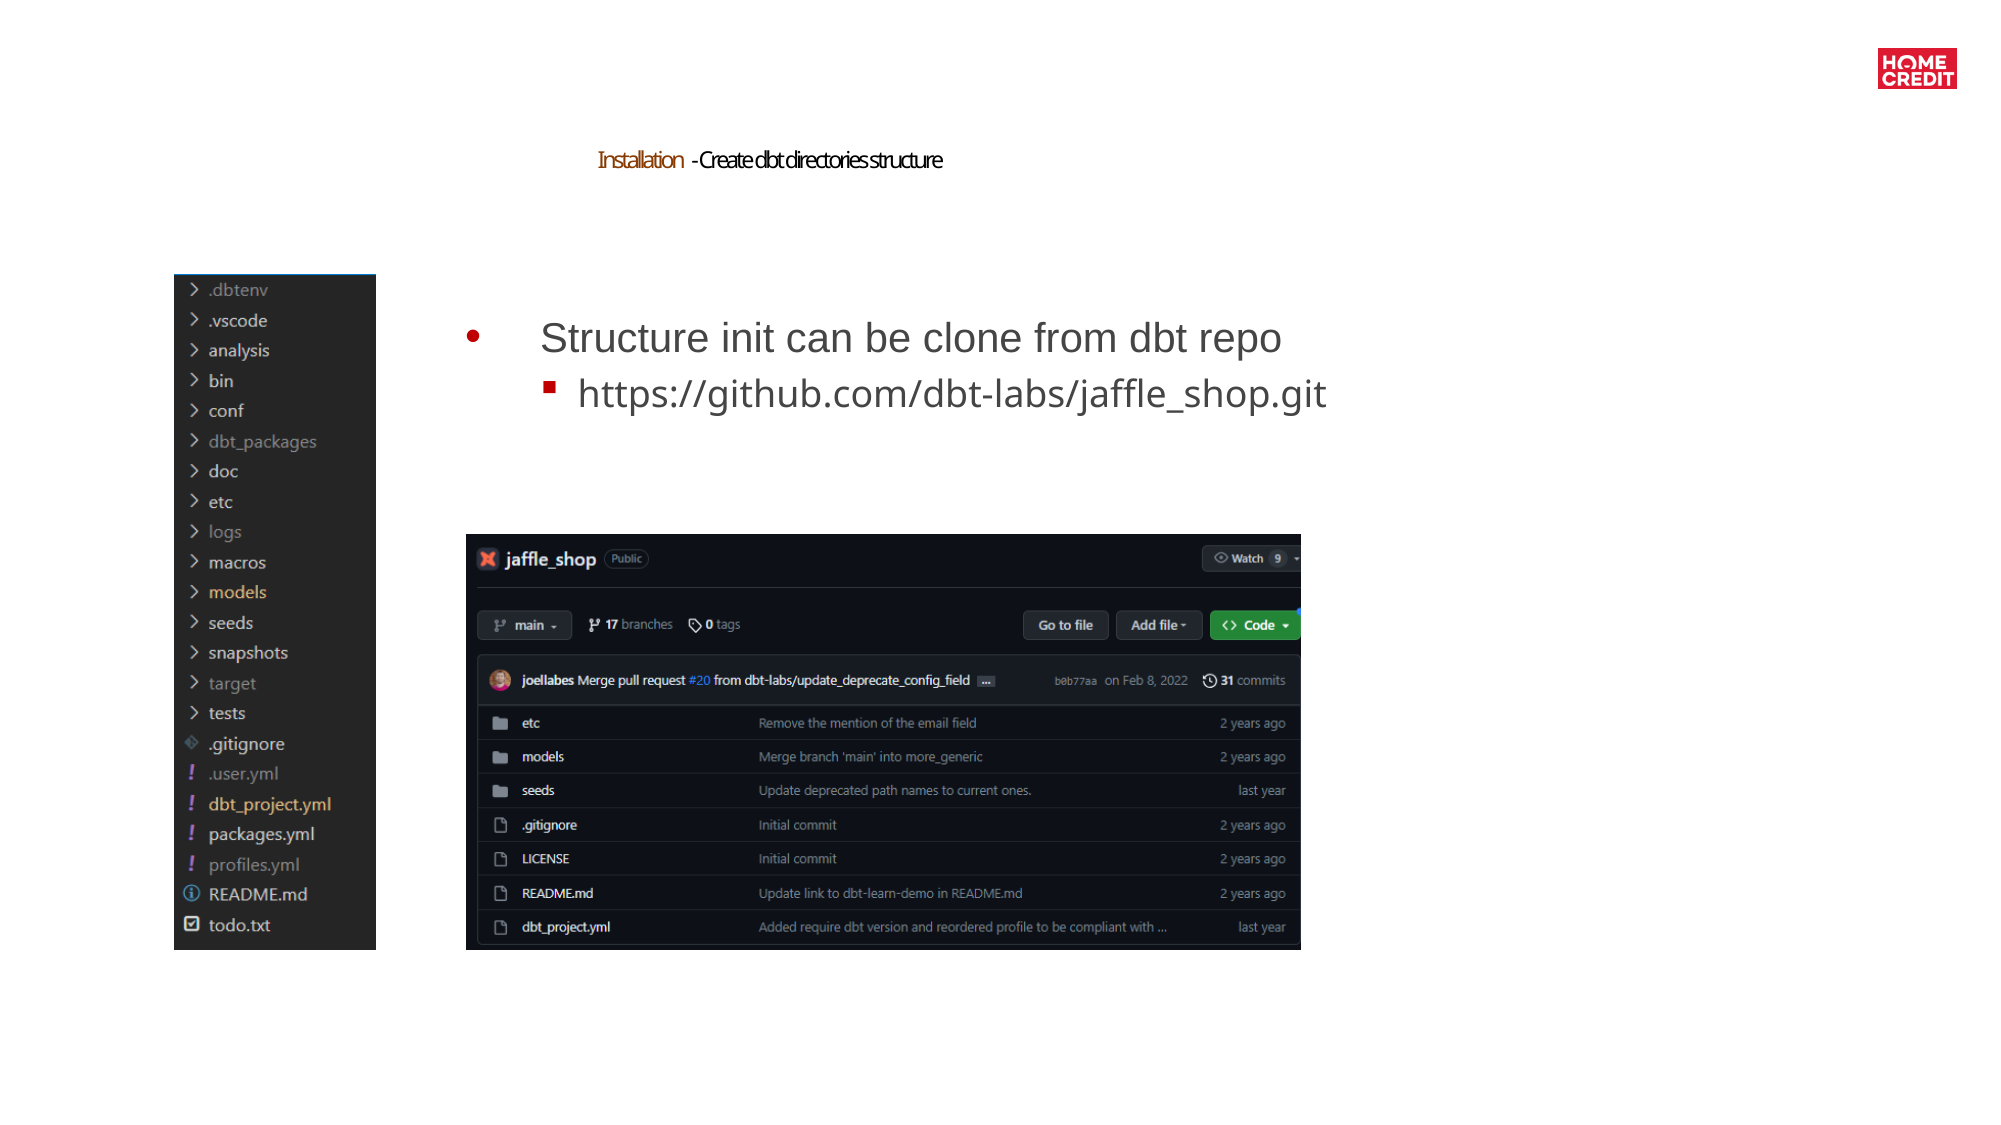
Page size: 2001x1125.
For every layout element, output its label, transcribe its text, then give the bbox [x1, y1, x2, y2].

title Installation - Create dbt directories structure [134, 111, 1408, 211]
picture [1878, 48, 1958, 90]
list Structure init can be clone from dbt repo https://github.com/dbt-labs/jaffle_shop.git [450, 293, 1389, 493]
picture [174, 274, 376, 950]
picture [466, 534, 1301, 950]
